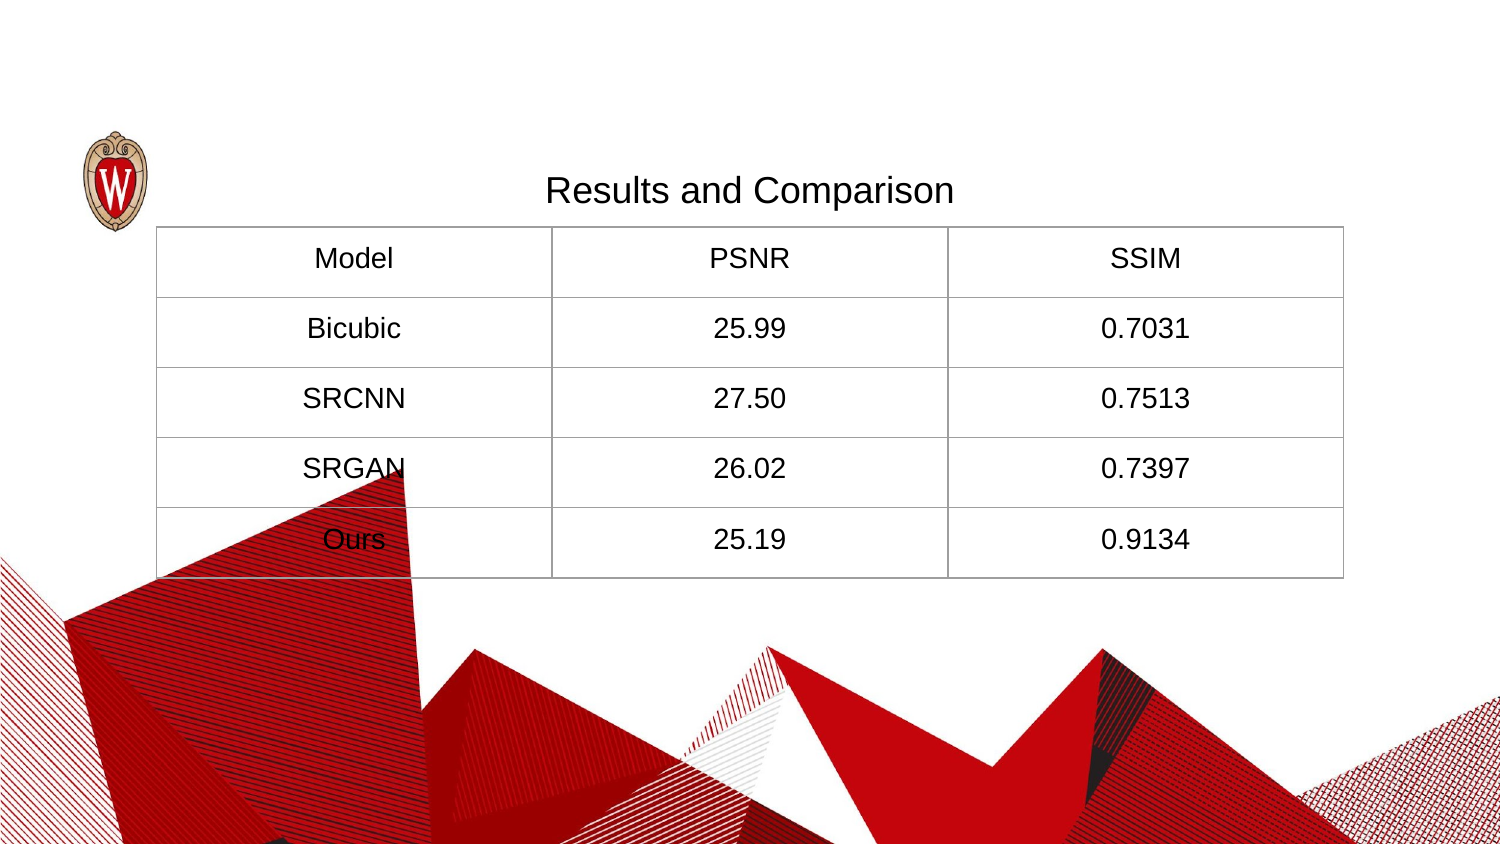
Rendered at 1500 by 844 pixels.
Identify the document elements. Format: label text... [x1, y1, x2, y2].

table_cell SRCNN [157, 368, 551, 437]
table_cell Ours [157, 508, 551, 577]
title Results and Comparison [187, 138, 1313, 207]
table_cell 25.99 [553, 298, 947, 367]
table_cell 0.7513 [949, 368, 1343, 437]
table_cell 25.19 [553, 508, 947, 577]
table_header SSIM [949, 228, 1343, 297]
table_cell 0.9134 [949, 508, 1343, 577]
table_cell SRGAN [157, 438, 551, 507]
table_cell Bicubic [157, 298, 551, 367]
table_header PSNR [553, 228, 947, 297]
table_cell 27.50 [553, 368, 947, 437]
table_cell 0.7397 [949, 438, 1343, 507]
table_header Model [157, 228, 551, 297]
table_cell 26.02 [553, 438, 947, 507]
picture [0, 0, 1500, 844]
table_cell 0.7031 [949, 298, 1343, 367]
